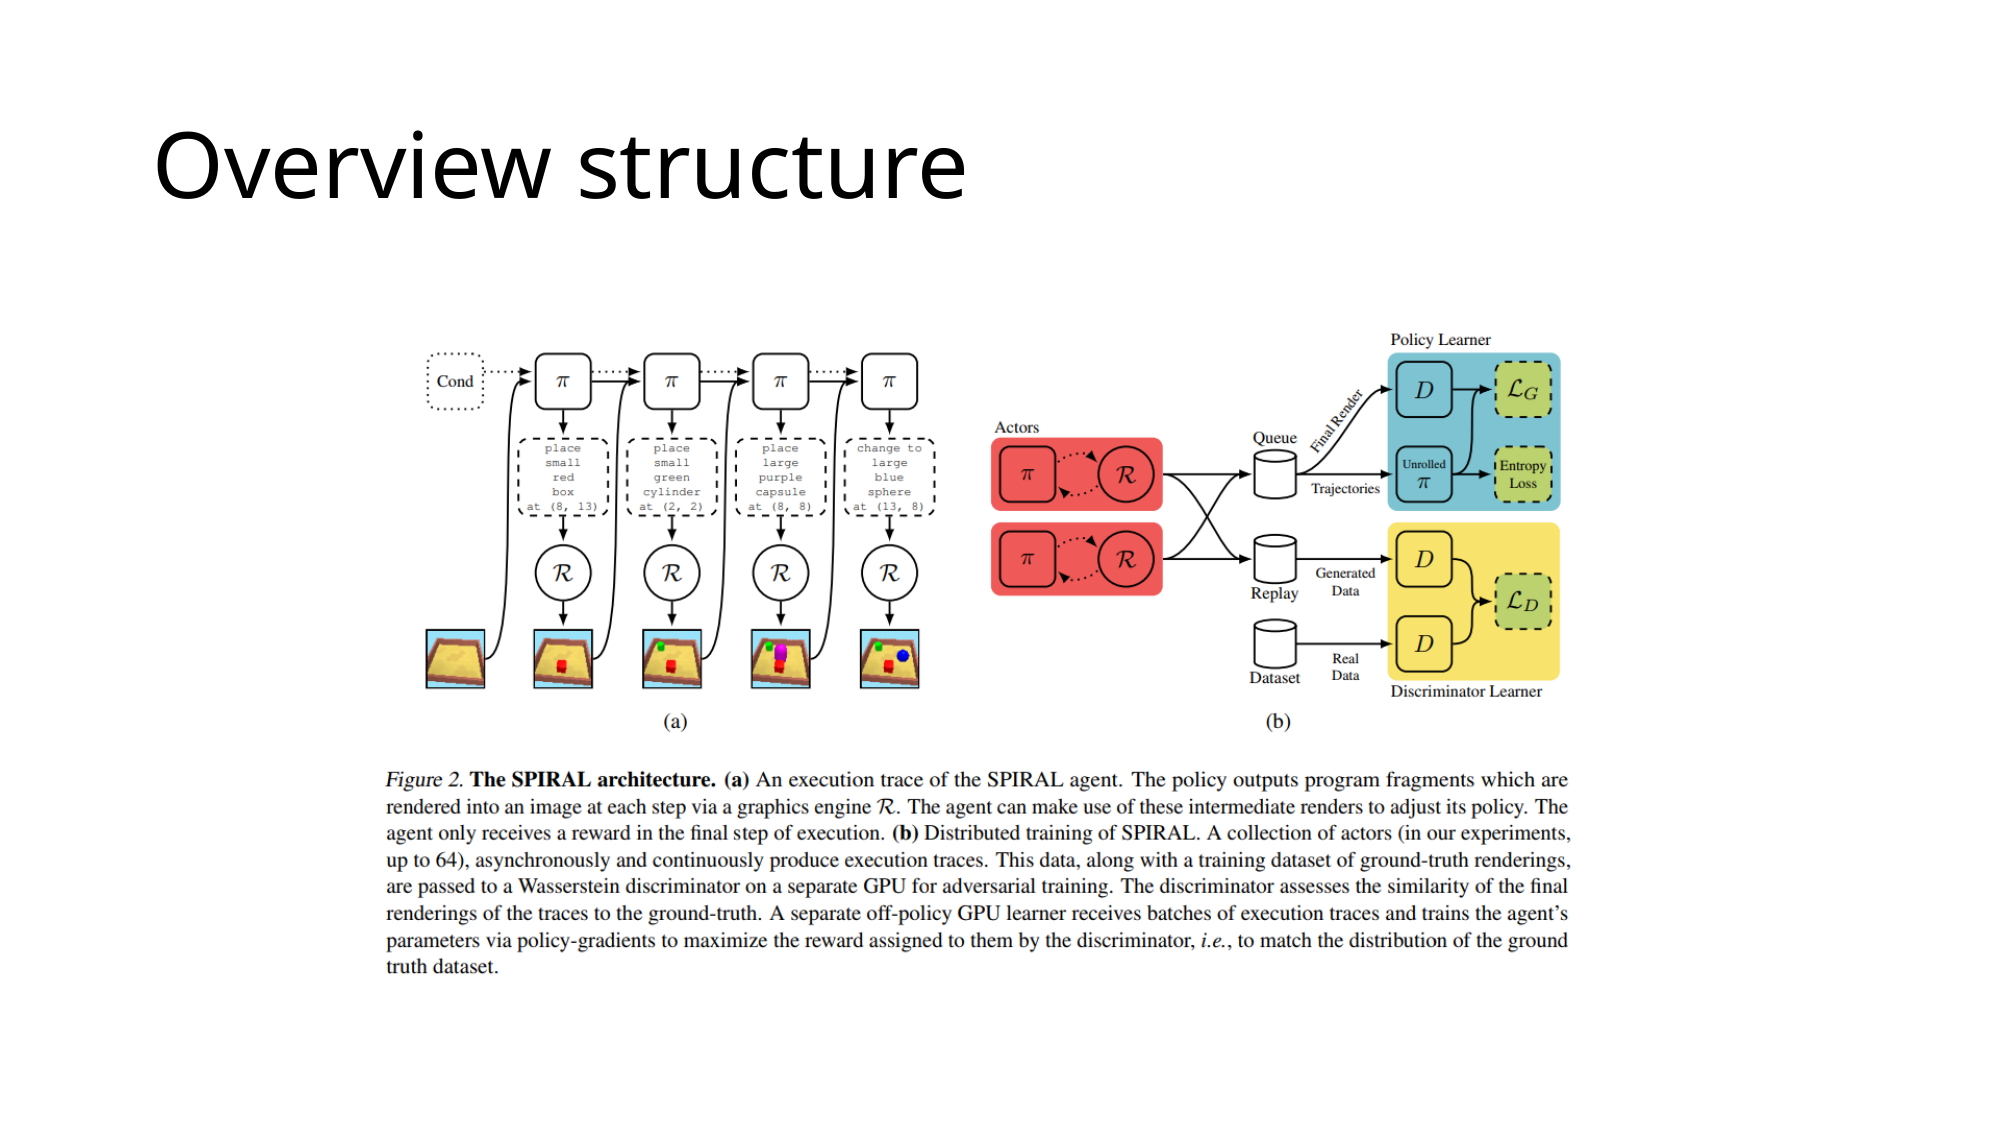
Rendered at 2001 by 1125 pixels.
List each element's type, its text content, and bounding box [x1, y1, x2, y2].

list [261, 320, 1739, 992]
title Overview structure [137, 59, 1863, 278]
